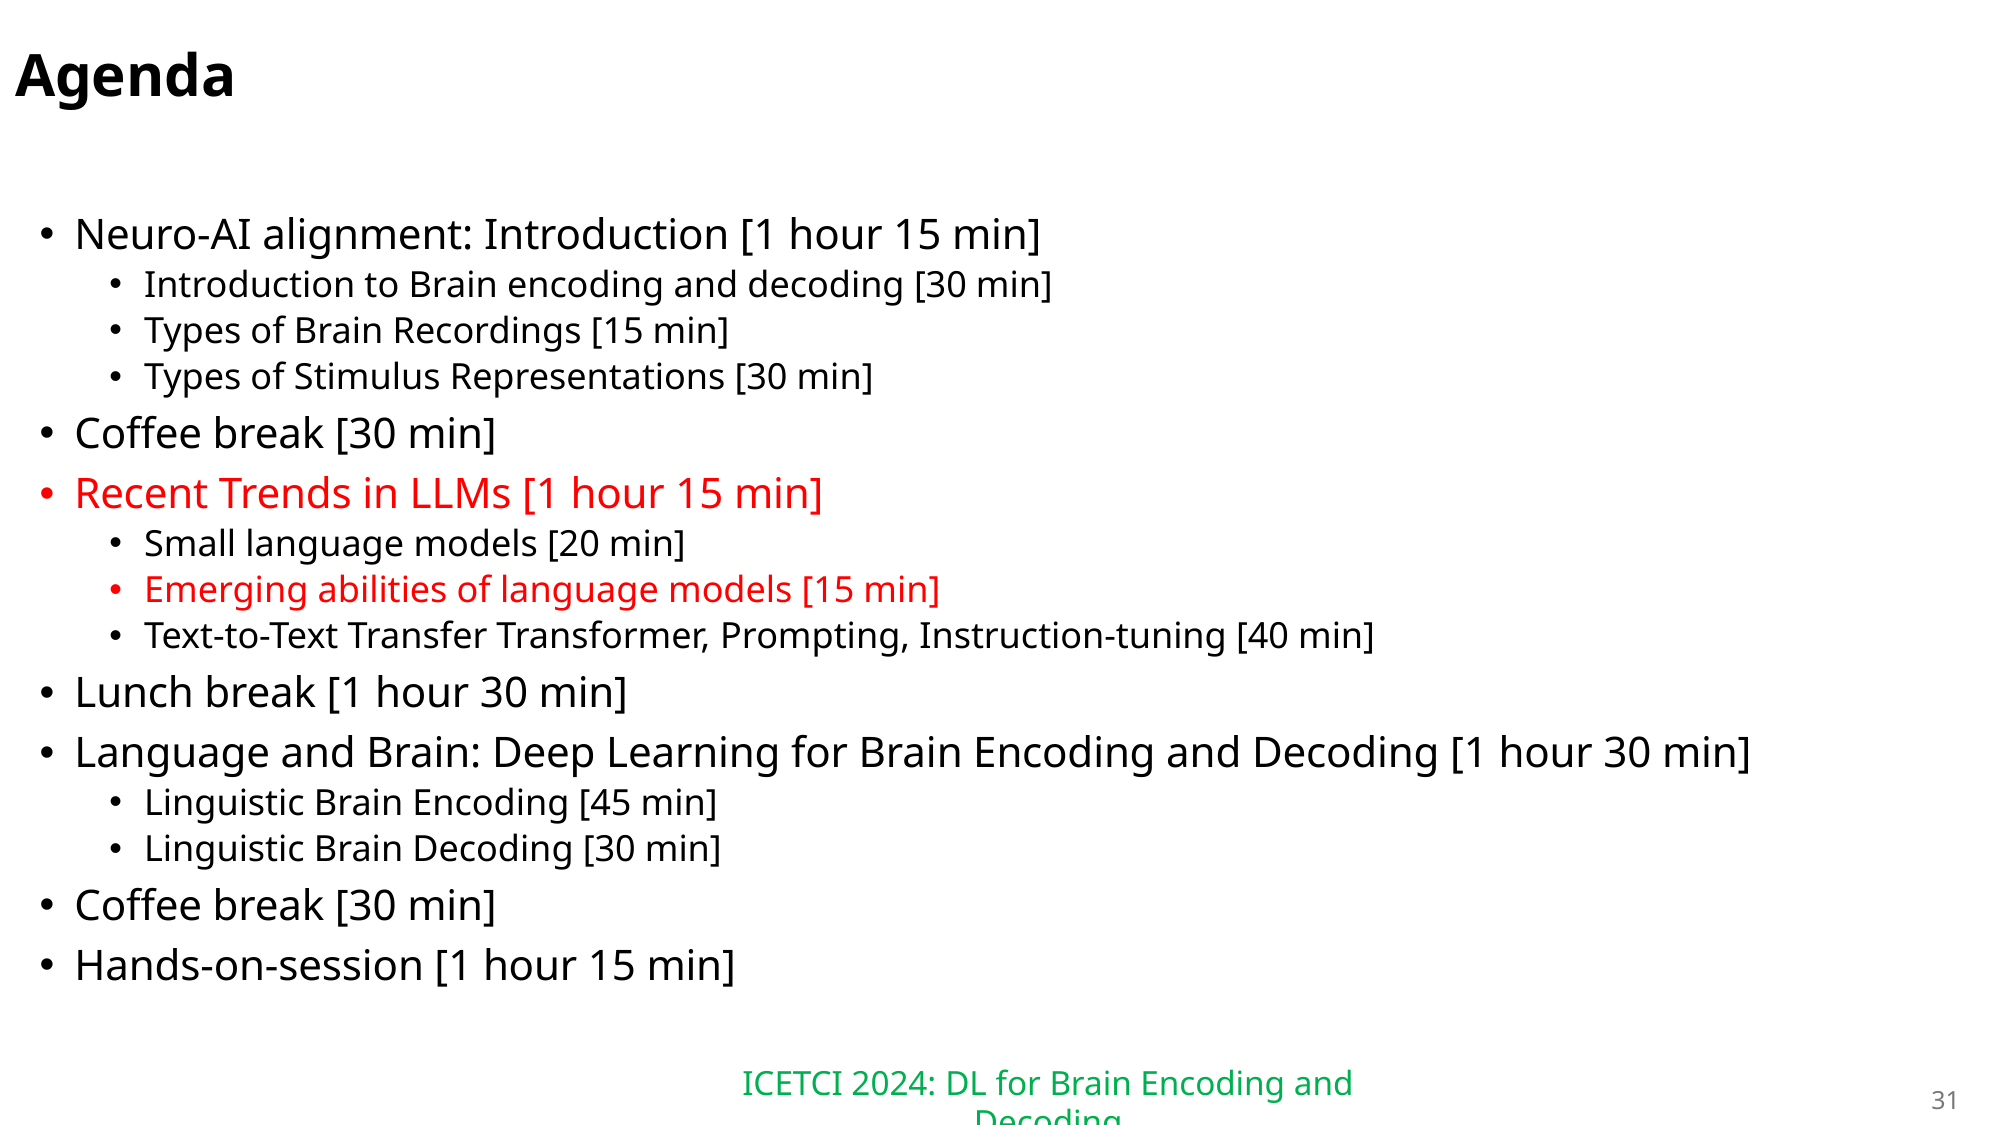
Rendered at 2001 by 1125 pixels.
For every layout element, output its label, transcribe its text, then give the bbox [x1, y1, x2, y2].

slide_number 31 [1412, 1071, 1975, 1125]
footer ICETCI 2024: DL for Brain Encoding and Decoding [671, 1071, 1412, 1125]
list Neuro-AI alignment: Introduction [1 hour 15 min] Introduction to Brain encoding and decoding [30 min] Types of Brain Recordings [15 min] Types of Stimulus Representations [30 min] Coffee break [30 min] Recent Trends in LLMs [1 hour 15 min] Small language models [20 min] Emerging abilities of language models [15 min] Text-to-Text Transfer Transformer, Prompting, Instruction-tuning [40 min] Lunch break [1 hour 30 min] Language and Brain: Deep Learning for Brain Encoding and Decoding [1 hour 30 min] Linguistic Brain Encoding [45 min] Linguistic Brain Decoding [30 min] Coffee break [30 min] Hands-on-session [1 hour 15 min] [24, 205, 1976, 1007]
title Agenda [0, 0, 2000, 157]
